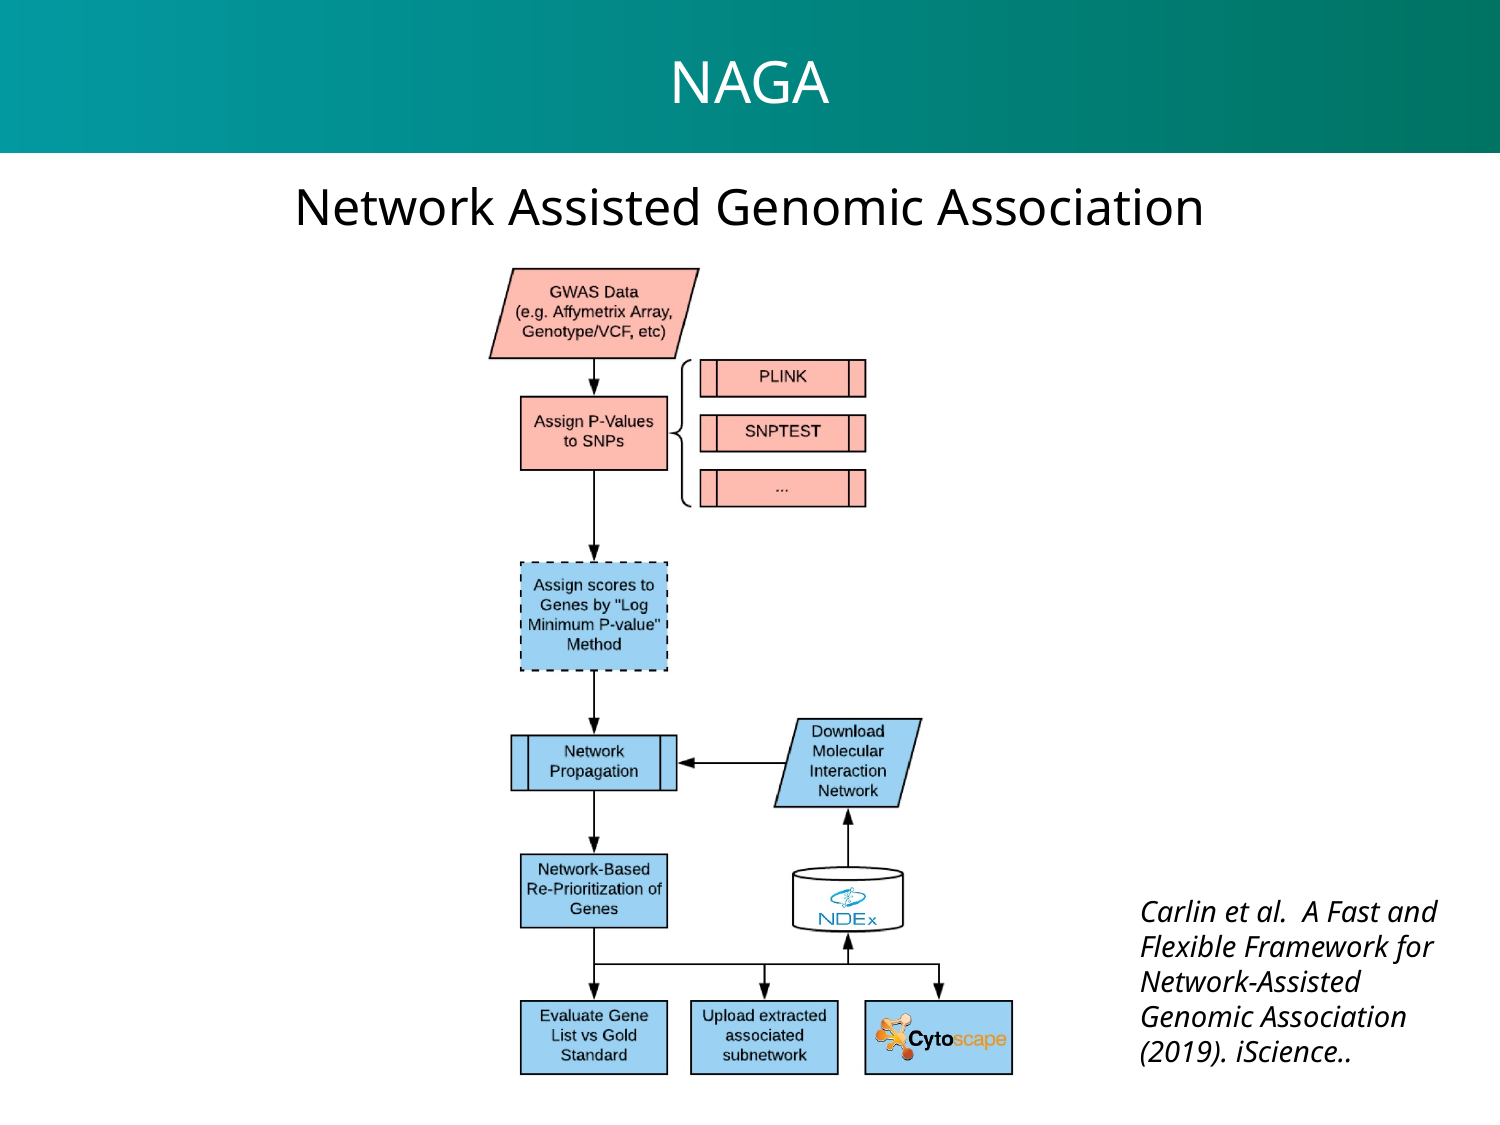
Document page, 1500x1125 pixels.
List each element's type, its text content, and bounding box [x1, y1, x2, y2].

picture [486, 265, 1014, 1076]
text_box Carlin et al. A Fast and Flexible Framework for Network-Assisted Genomic Association (2019). iScience.. [1125, 886, 1463, 1076]
text_box NAGA [105, 37, 1395, 123]
text_box Network Assisted Genomic Association [279, 168, 1221, 243]
